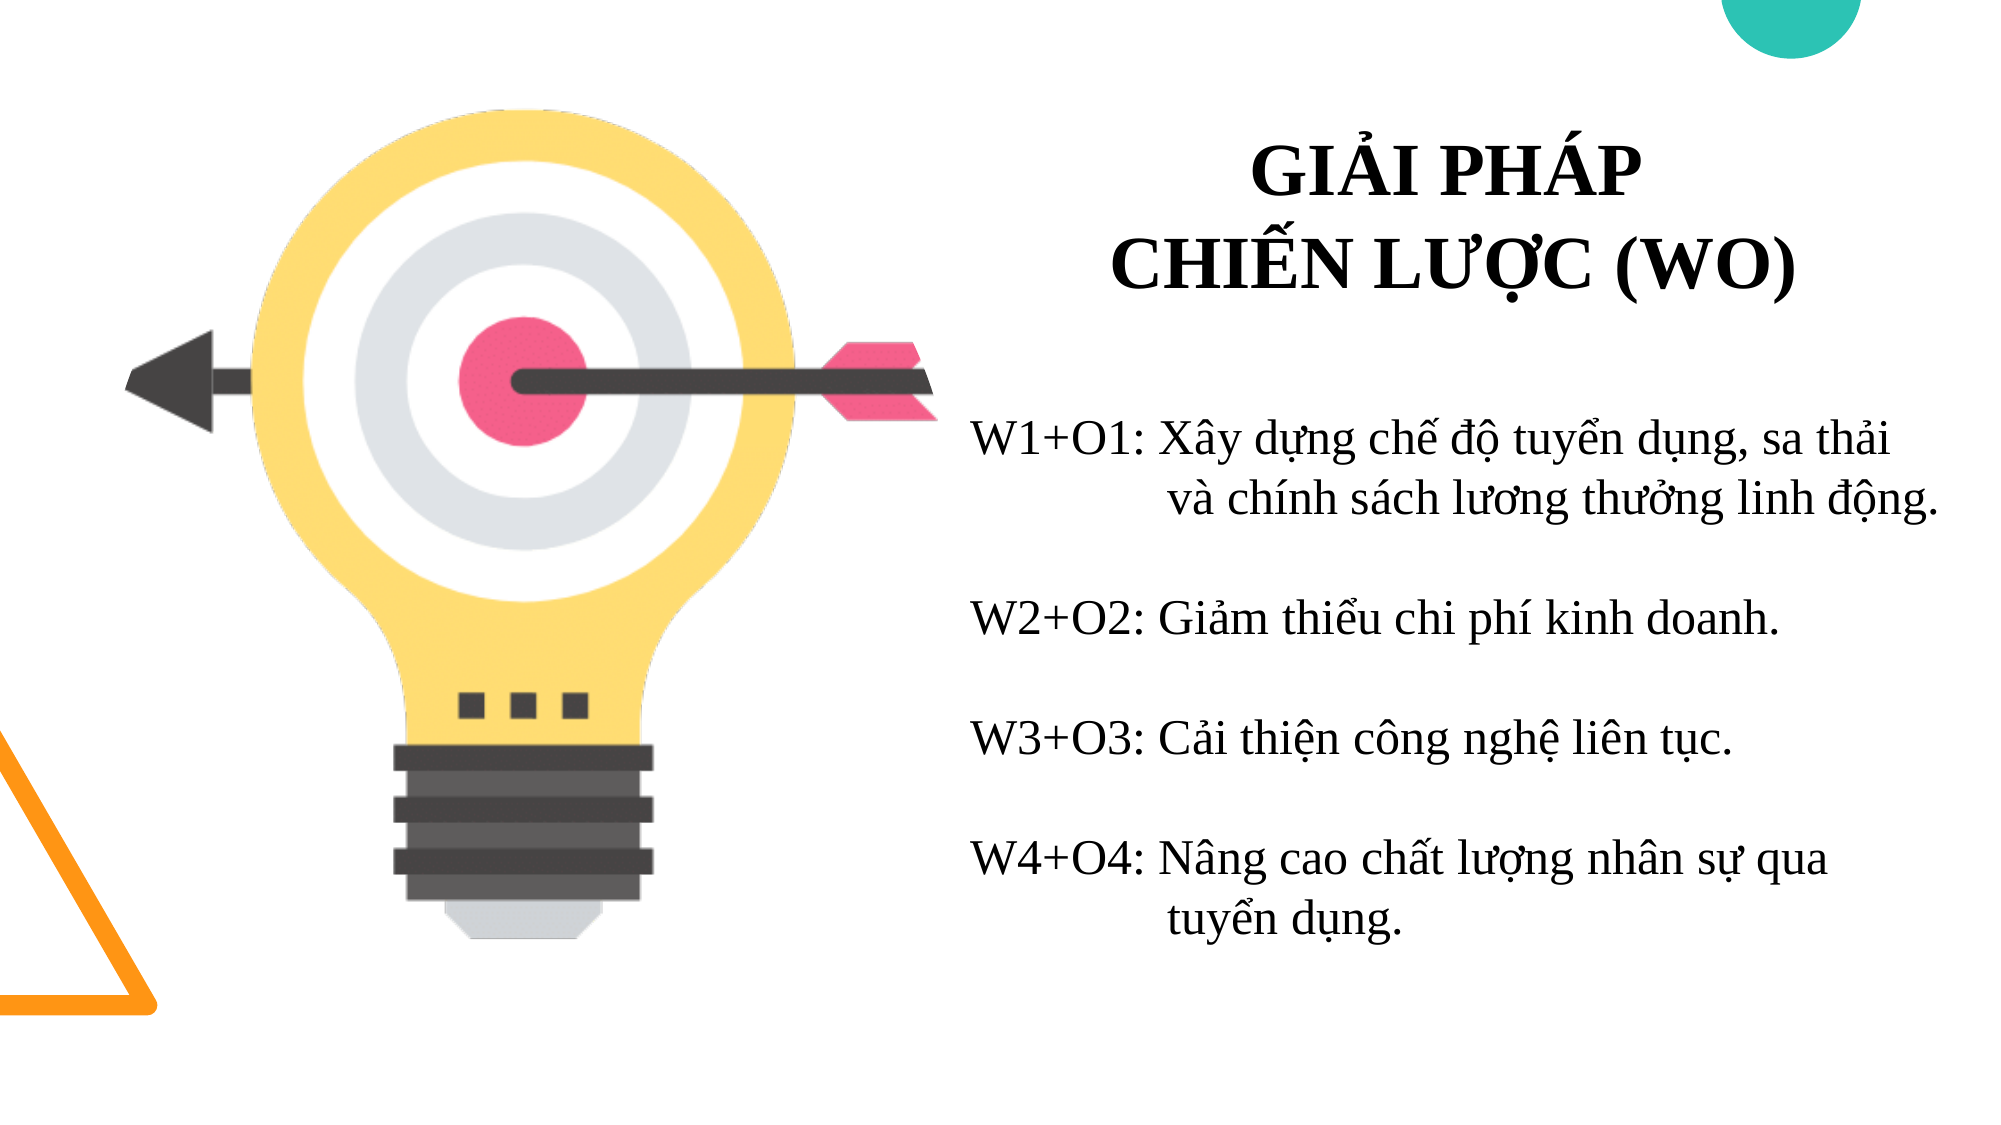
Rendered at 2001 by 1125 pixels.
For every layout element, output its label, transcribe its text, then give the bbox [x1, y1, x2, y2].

text_box GIẢI PHÁP CHIẾN LƯỢC (WO) [1016, 121, 1892, 313]
picture [103, 98, 954, 948]
text_box W1+O1: Xây dựng chế độ tuyển dụng, sa thải và chính sách lương thưởng linh động. W2+O2: Giảm thiểu chi phí kinh doanh. W3+O3: Cải thiện công nghệ liên tục. W4+O4: Nâng cao chất lượng nhân sự qua tuyển dụng. [956, 396, 1956, 952]
